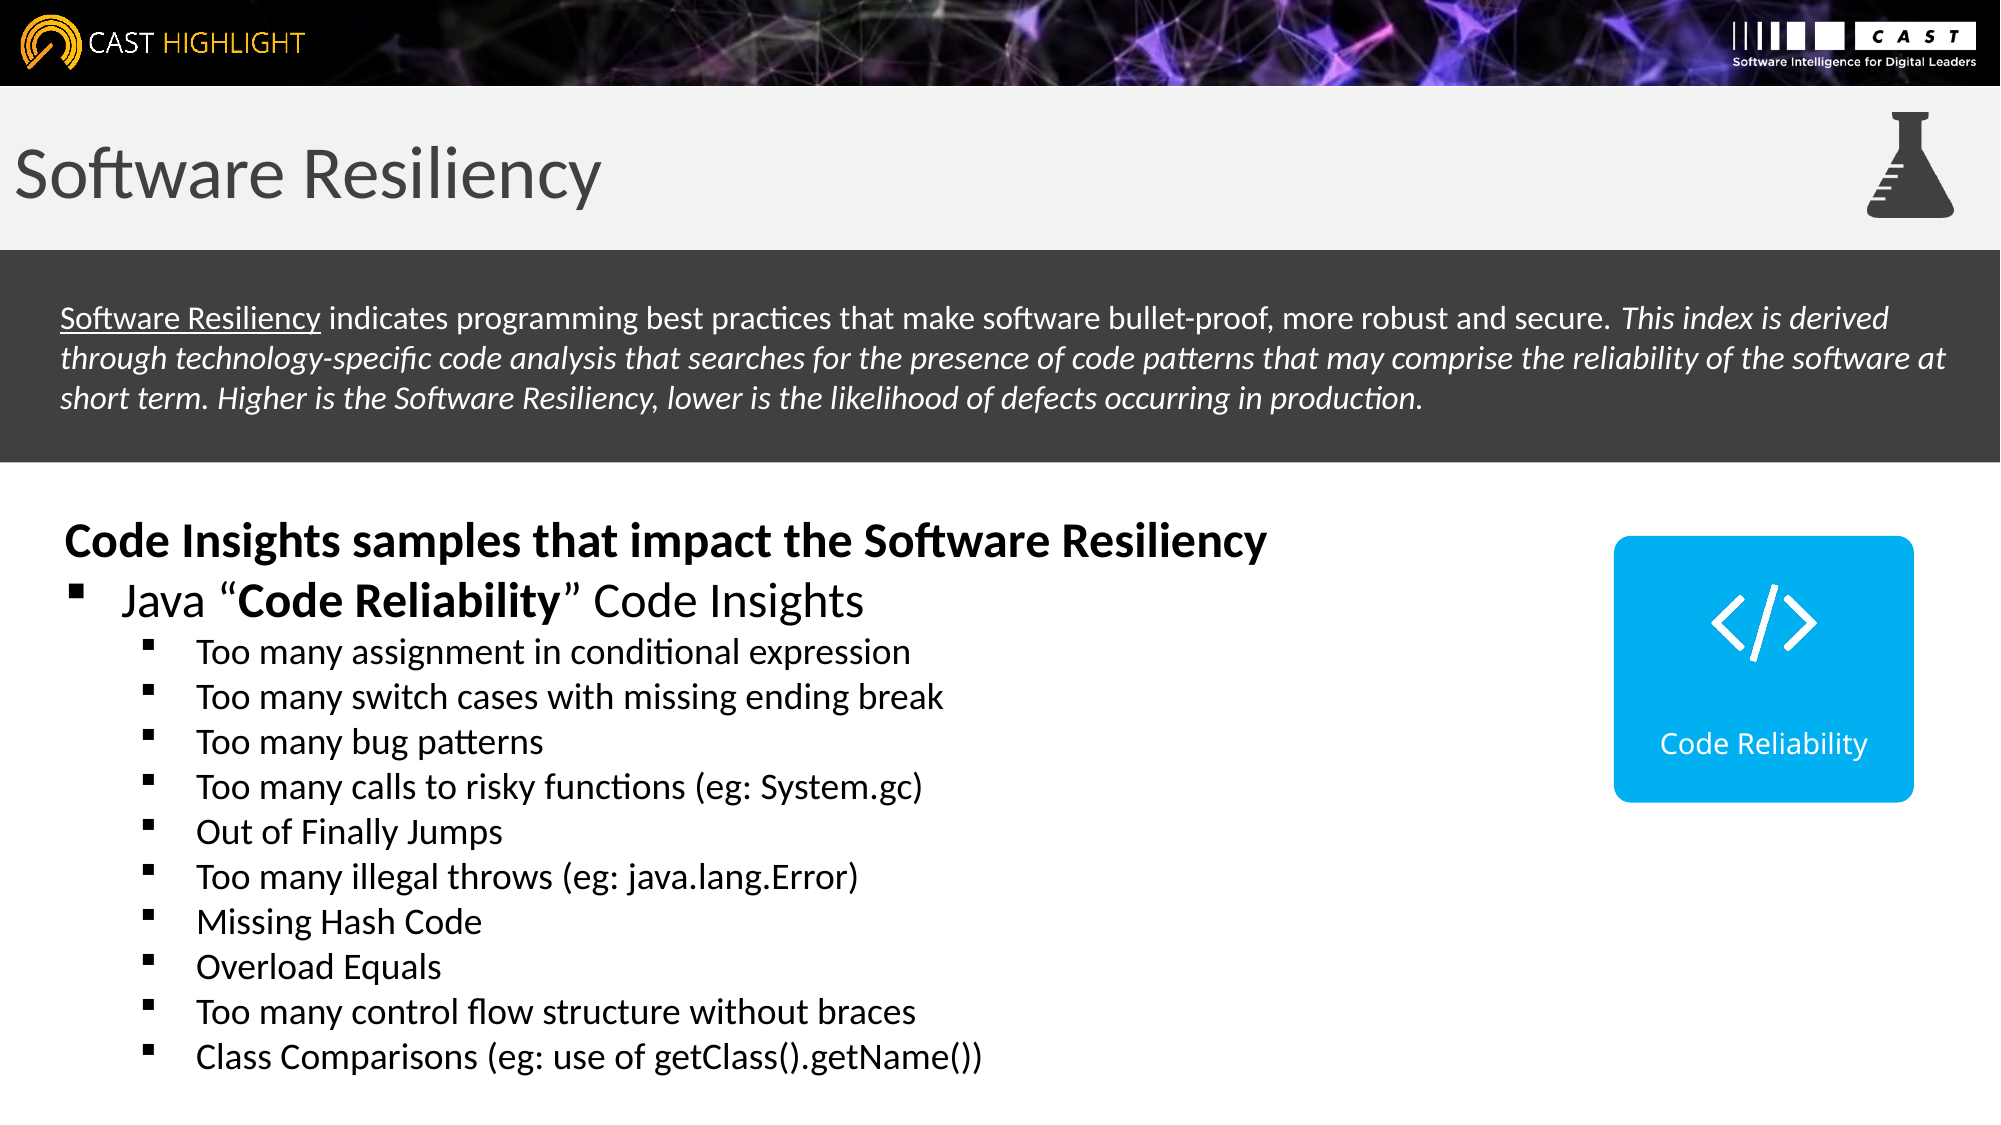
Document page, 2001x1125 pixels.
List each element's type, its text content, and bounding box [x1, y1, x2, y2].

picture [0, 0, 2000, 85]
picture [1856, 112, 1963, 219]
text_box Software Resiliency indicates programming best practices that make software bullet-proof, more robust and secure. This index is derived through technology-specific code analysis that searches for the presence of code patterns that may comprise the reliability of the software at short term. Higher is the Software Resiliency, lower is the likelihood of defects occurring in production. [0, 252, 2000, 464]
text_box Code Insights samples that impact the Software Resiliency Java “Code Reliability” Code Insights Too many assignment in conditional expression Too many switch cases with missing ending break Too many bug patterns Too many calls to risky functions (eg: System.gc) Out of Finally Jumps Too many illegal throws (eg: java.lang.Error) Missing Hash Code Overload Equals Too many control flow structure without braces Class Comparisons (eg: use of getClass().getName()) [0, 499, 1350, 1125]
text_box Software Resiliency [0, 85, 2000, 252]
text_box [1613, 522, 1915, 803]
